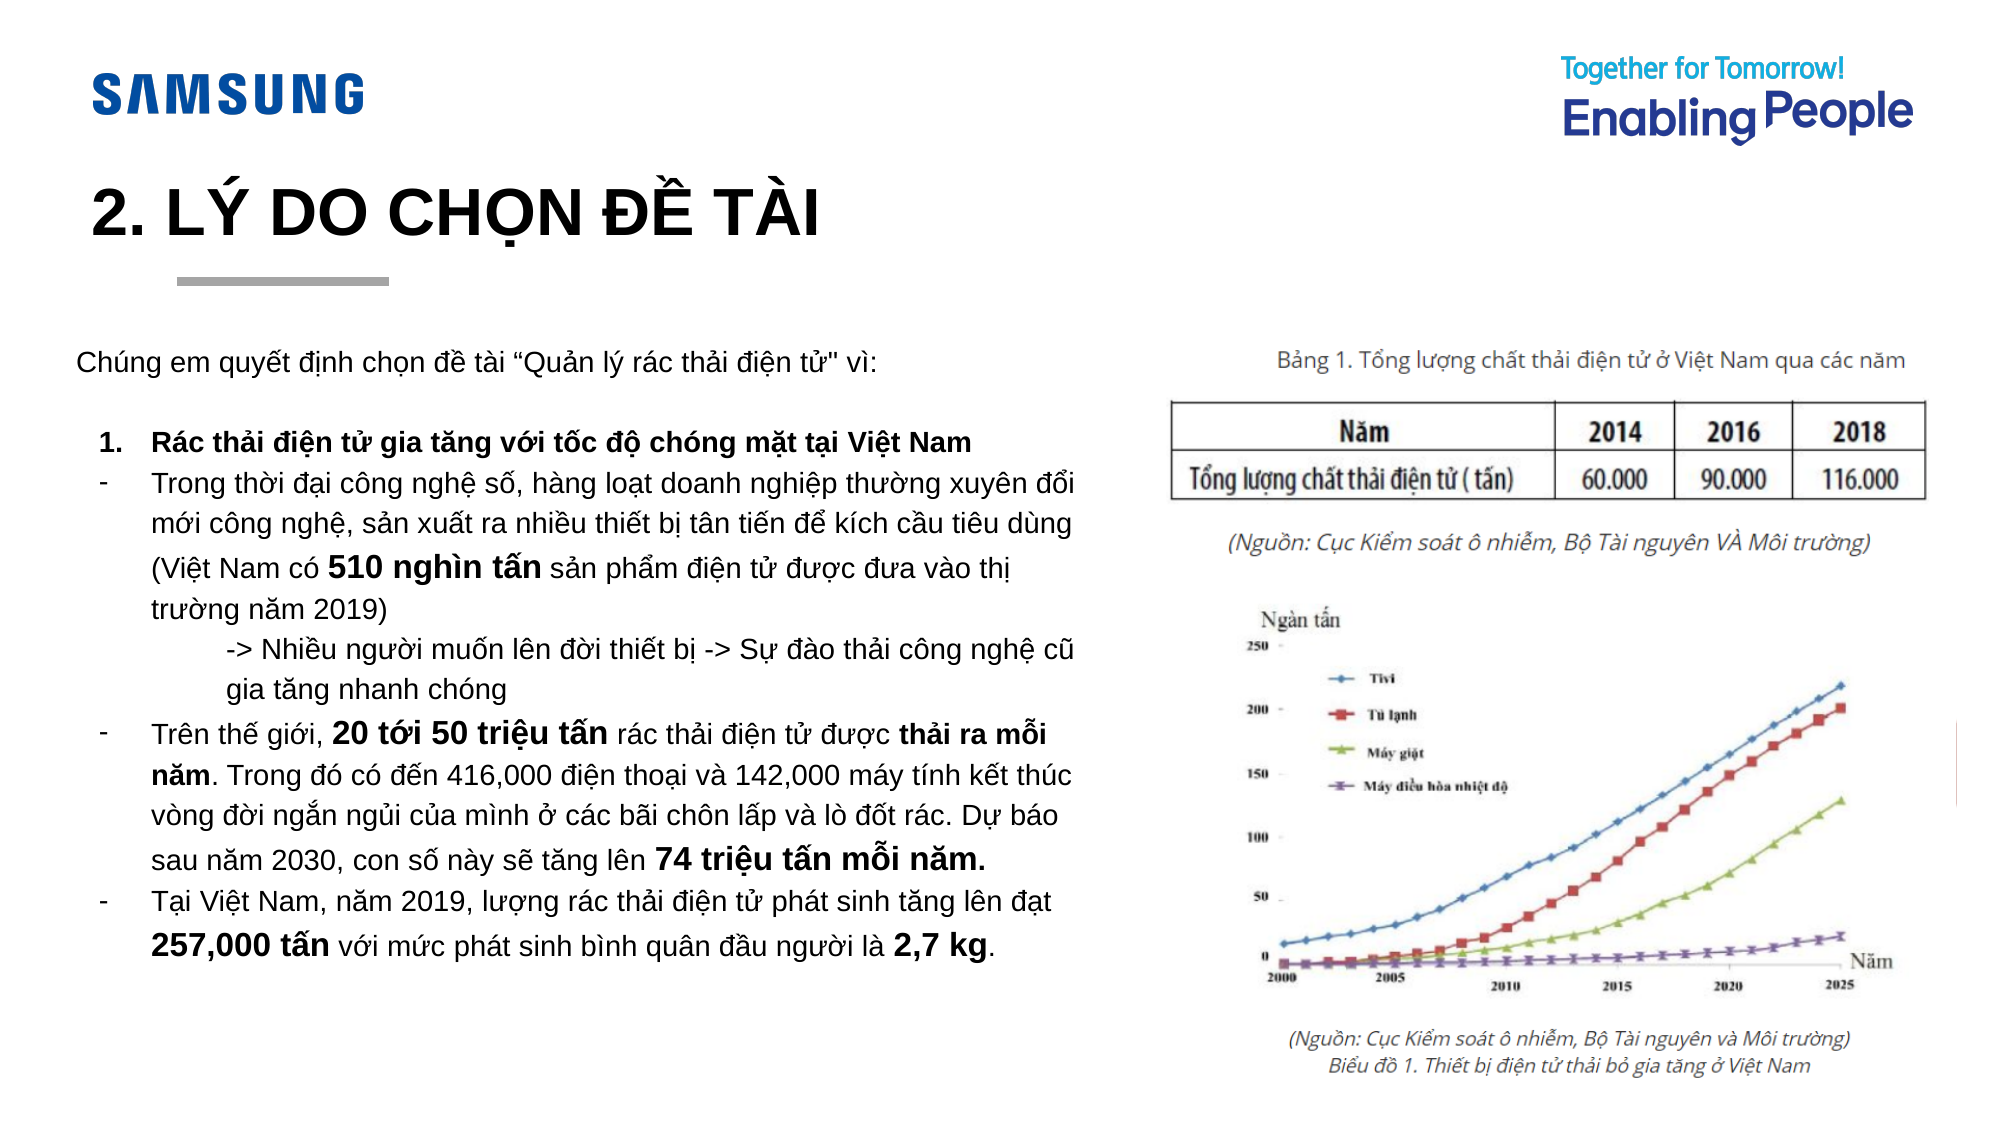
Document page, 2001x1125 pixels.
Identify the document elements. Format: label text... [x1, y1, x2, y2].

text_box Chúng em quyết định chọn đề tài “Quản lý rác thải điện tử" vì: Rác thải điện tử gia tăng với tốc độ chóng mặt tại Việt Nam Trong thời đại công nghệ số, hàng loạt doanh nghiệp thường xuyên đổi mới công nghệ, sản xuất ra nhiều thiết bị tân tiến để kích cầu tiêu dùng (Việt Nam có 510 nghìn tấn sản phẩm điện tử được đưa vào thị trường năm 2019) -> Nhiều người muốn lên đời thiết bị -> Sự đào thải công nghệ cũ gia tăng nhanh chóng Trên thế giới, 20 tới 50 triệu tấn rác thải điện tử được thải ra mỗi năm. Trong đó có đến 416,000 điện thoại và 142,000 máy tính kết thúc vòng đời ngắn ngủi của mình ở các bãi chôn lấp và lò đốt rác. Dự báo sau năm 2030, con số này sẽ tăng lên 74 triệu tấn mỗi năm. Tại Việt Nam, năm 2019, lượng rác thải điện tử phát sinh tăng lên đạt 257,000 tấn với mức phát sinh bình quân đầu người là 2,7 kg. [60, 323, 1095, 1059]
picture [1161, 323, 2001, 1109]
picture [93, 73, 363, 107]
title 2. LÝ DO CHỌN ĐỀ TÀI [76, 107, 844, 310]
picture [1561, 56, 1913, 146]
